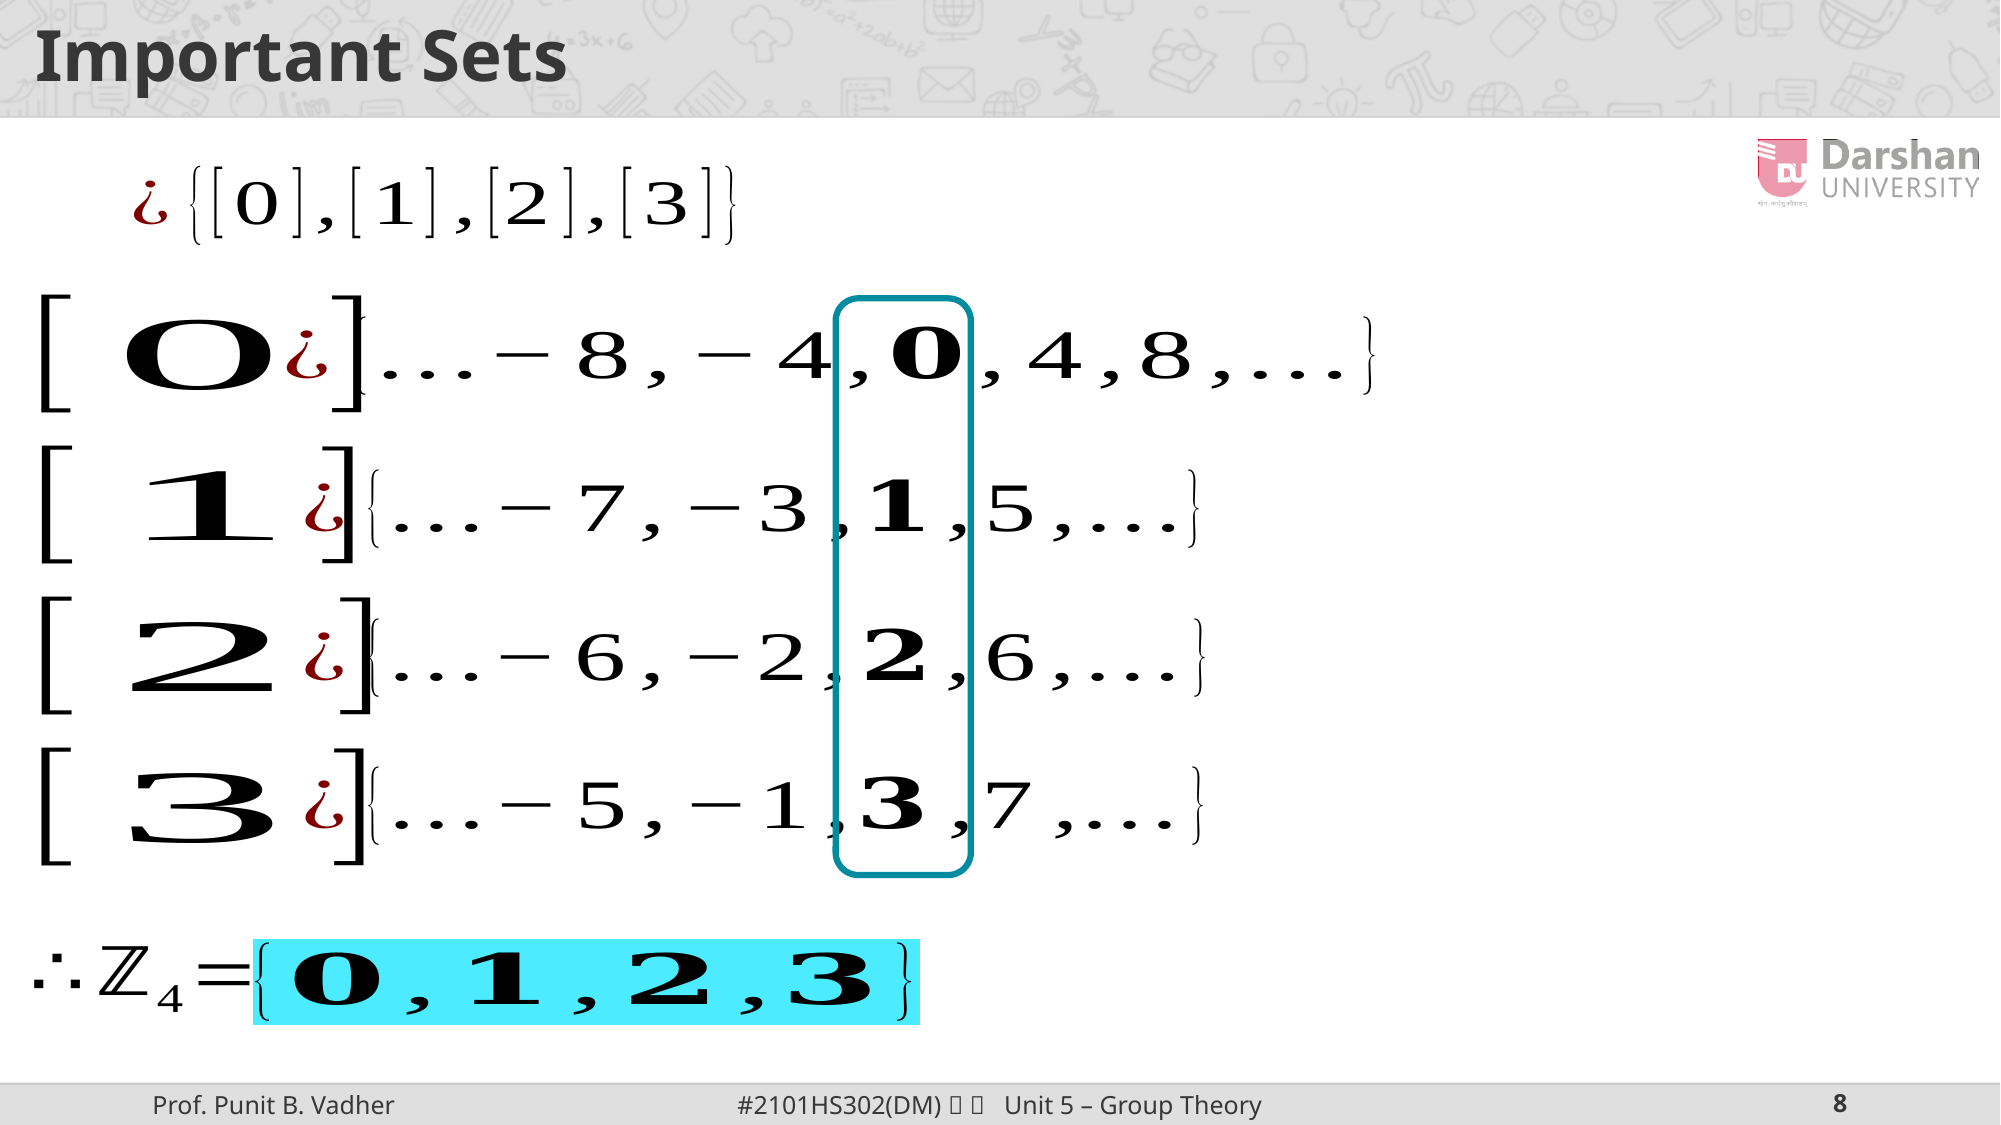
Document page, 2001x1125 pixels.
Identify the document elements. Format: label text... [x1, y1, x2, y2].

text_box [834, 297, 972, 877]
title Important Sets [0, 0, 2000, 117]
text_box solution [1758, 139, 1979, 207]
